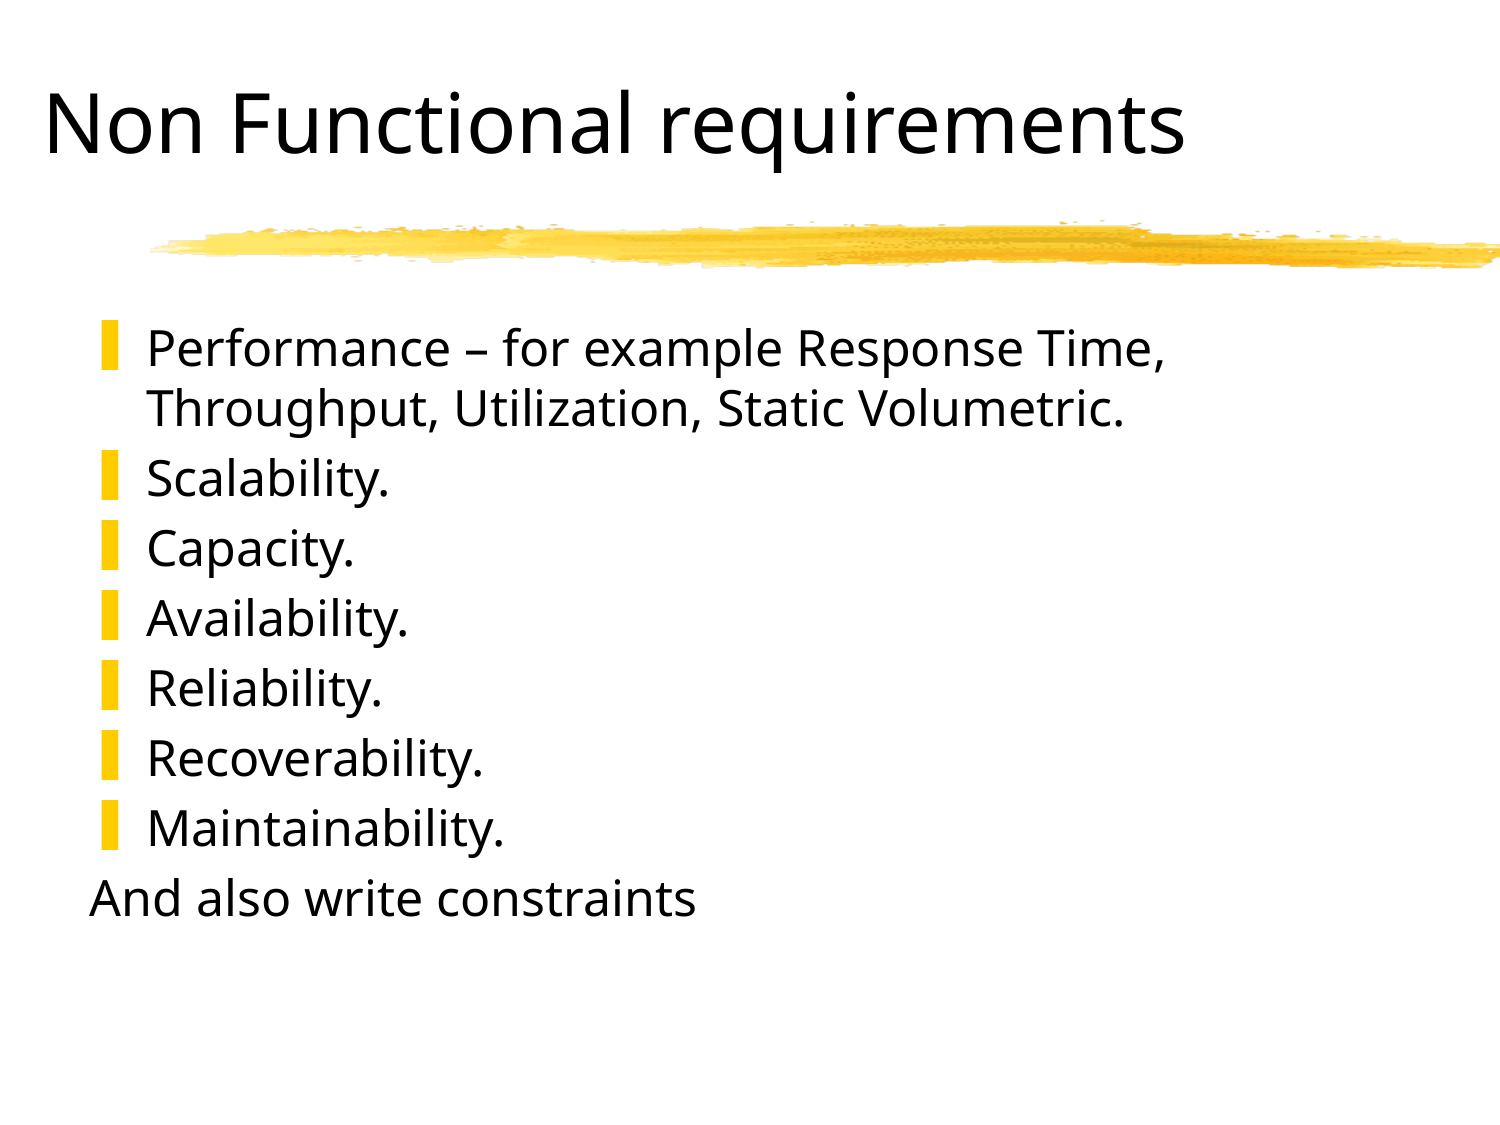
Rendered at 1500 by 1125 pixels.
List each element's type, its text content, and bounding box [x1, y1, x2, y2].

title Non Functional requirements [27, 89, 1429, 278]
list Performance – for example Response Time, Throughput, Utilization, Static Volumetric. Scalability. Capacity. Availability. Reliability. Recoverability. Maintainability. And also write constraints [74, 309, 1417, 994]
picture [150, 215, 1500, 279]
